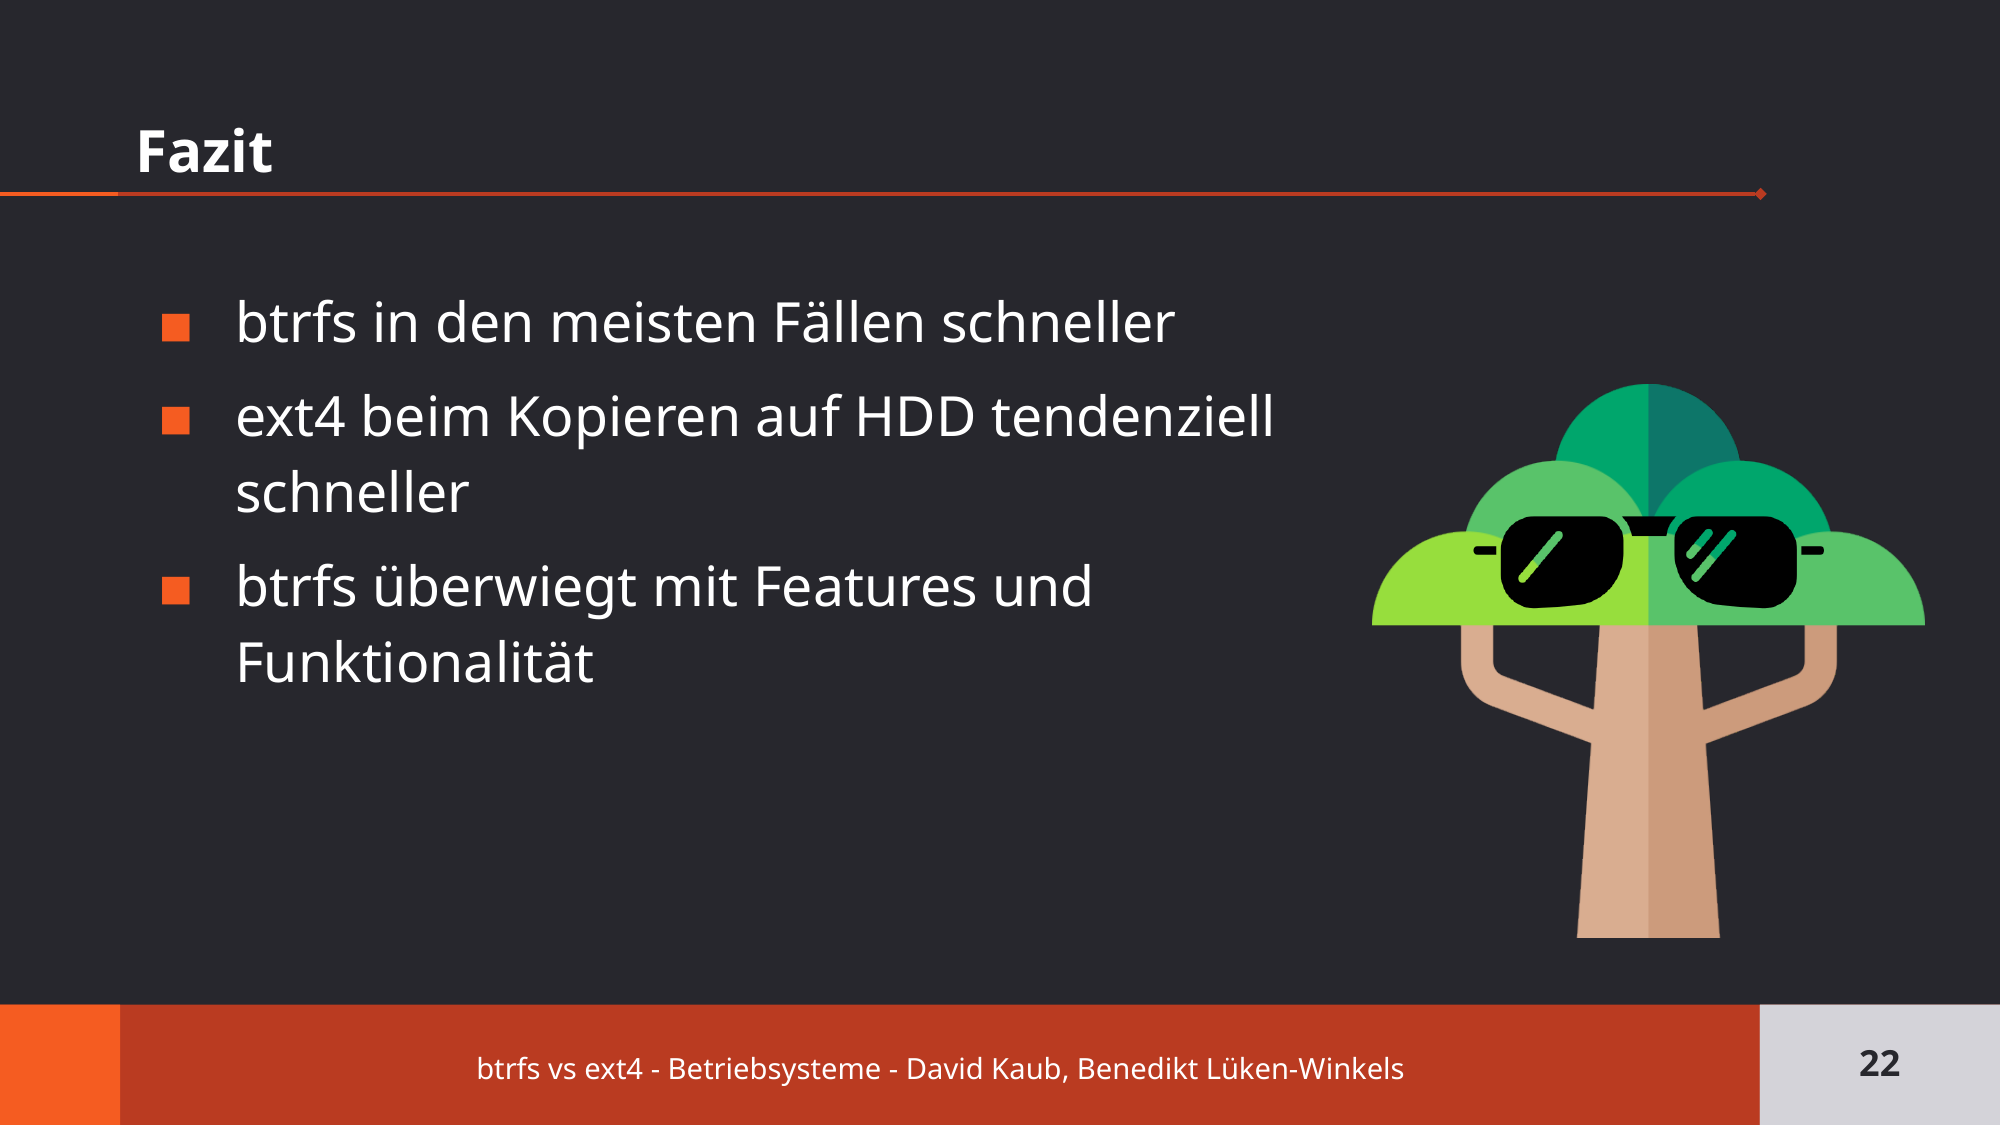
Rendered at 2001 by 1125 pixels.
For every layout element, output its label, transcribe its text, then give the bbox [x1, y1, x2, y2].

slide_number 22 [1759, 1004, 2000, 1125]
footer btrfs vs ext4 - Betriebsysteme - David Kaub, Benedikt Lüken-Winkels [172, 1042, 1709, 1103]
list btrfs in den meisten Fällen schneller ext4 beim Kopieren auf HDD tendenziell schneller btrfs überwiegt mit Features und Funktionalität [120, 262, 1372, 943]
picture [1371, 379, 1925, 938]
title Fazit [120, 79, 1760, 200]
